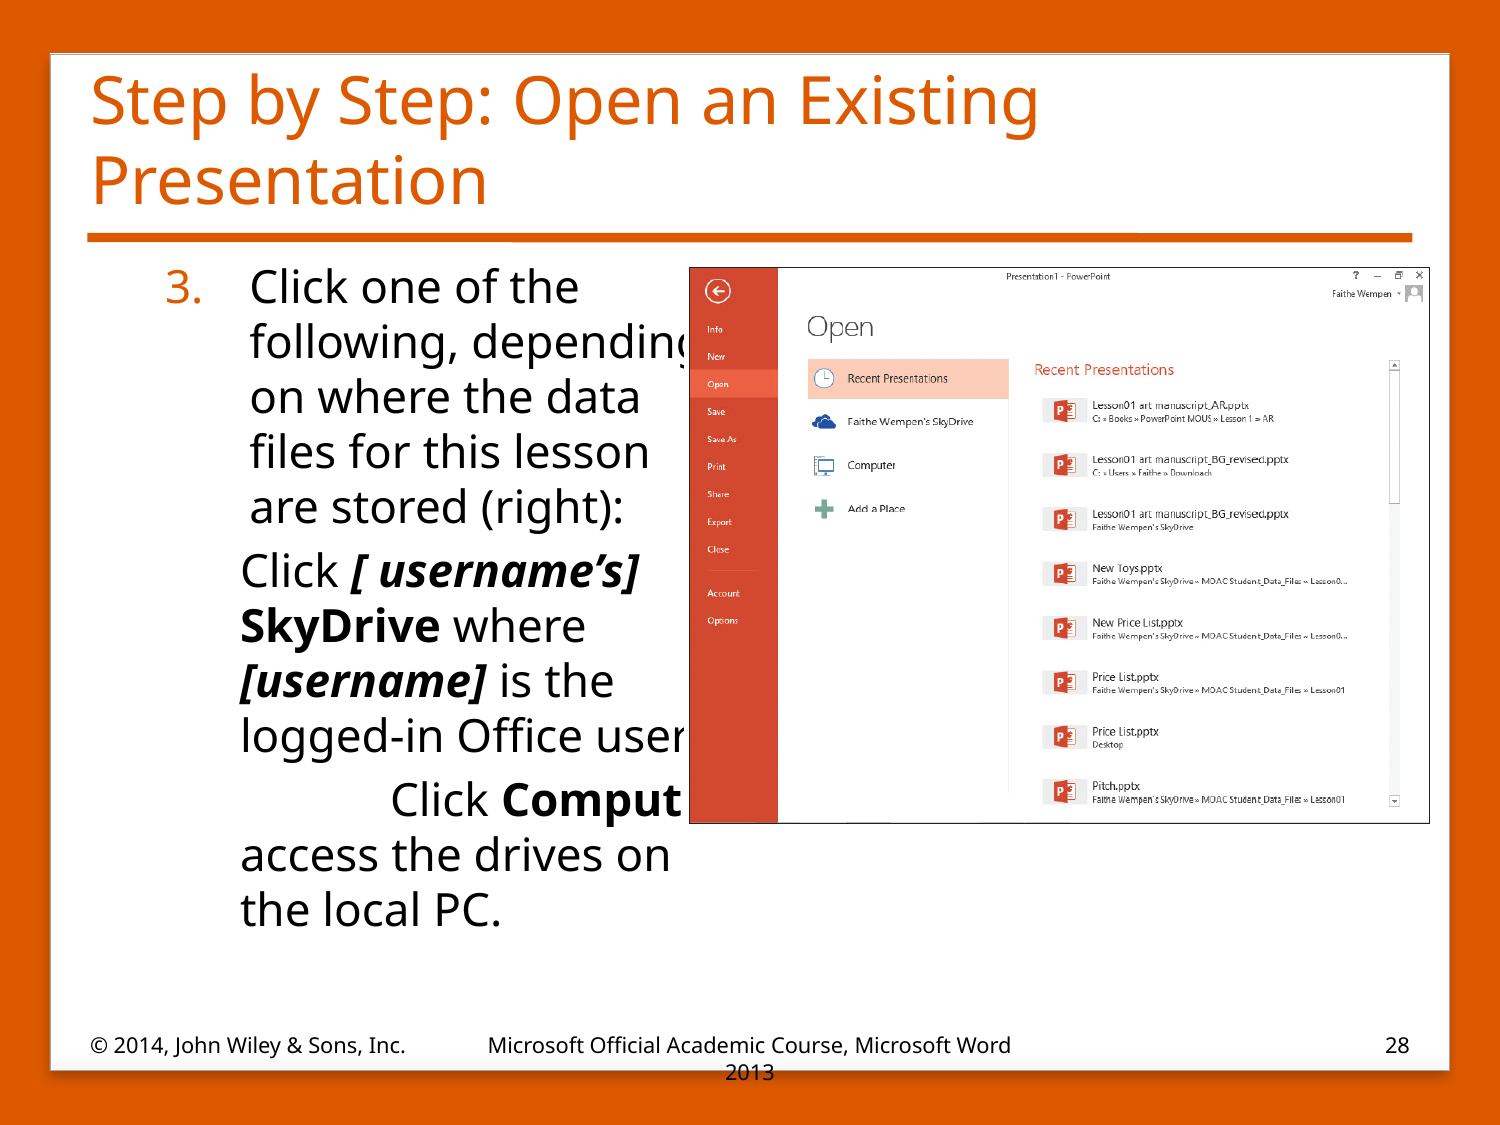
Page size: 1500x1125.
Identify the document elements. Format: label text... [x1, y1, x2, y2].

list Click one of the following, depending on where the data files for this lesson are stored (right): Click [ username’s] SkyDrive where [username] is the logged-in Office user. Click Computer to access the drives on the local PC. [75, 249, 1425, 1063]
picture [684, 262, 1440, 832]
title Step by Step: Open an Existing Presentation [74, 74, 1426, 226]
slide_number 28 [1074, 1024, 1426, 1103]
footer Microsoft Official Academic Course, Microsoft Word 2013 [449, 1024, 1051, 1103]
slide_number © 2014, John Wiley & Sons, Inc. [74, 1024, 426, 1103]
